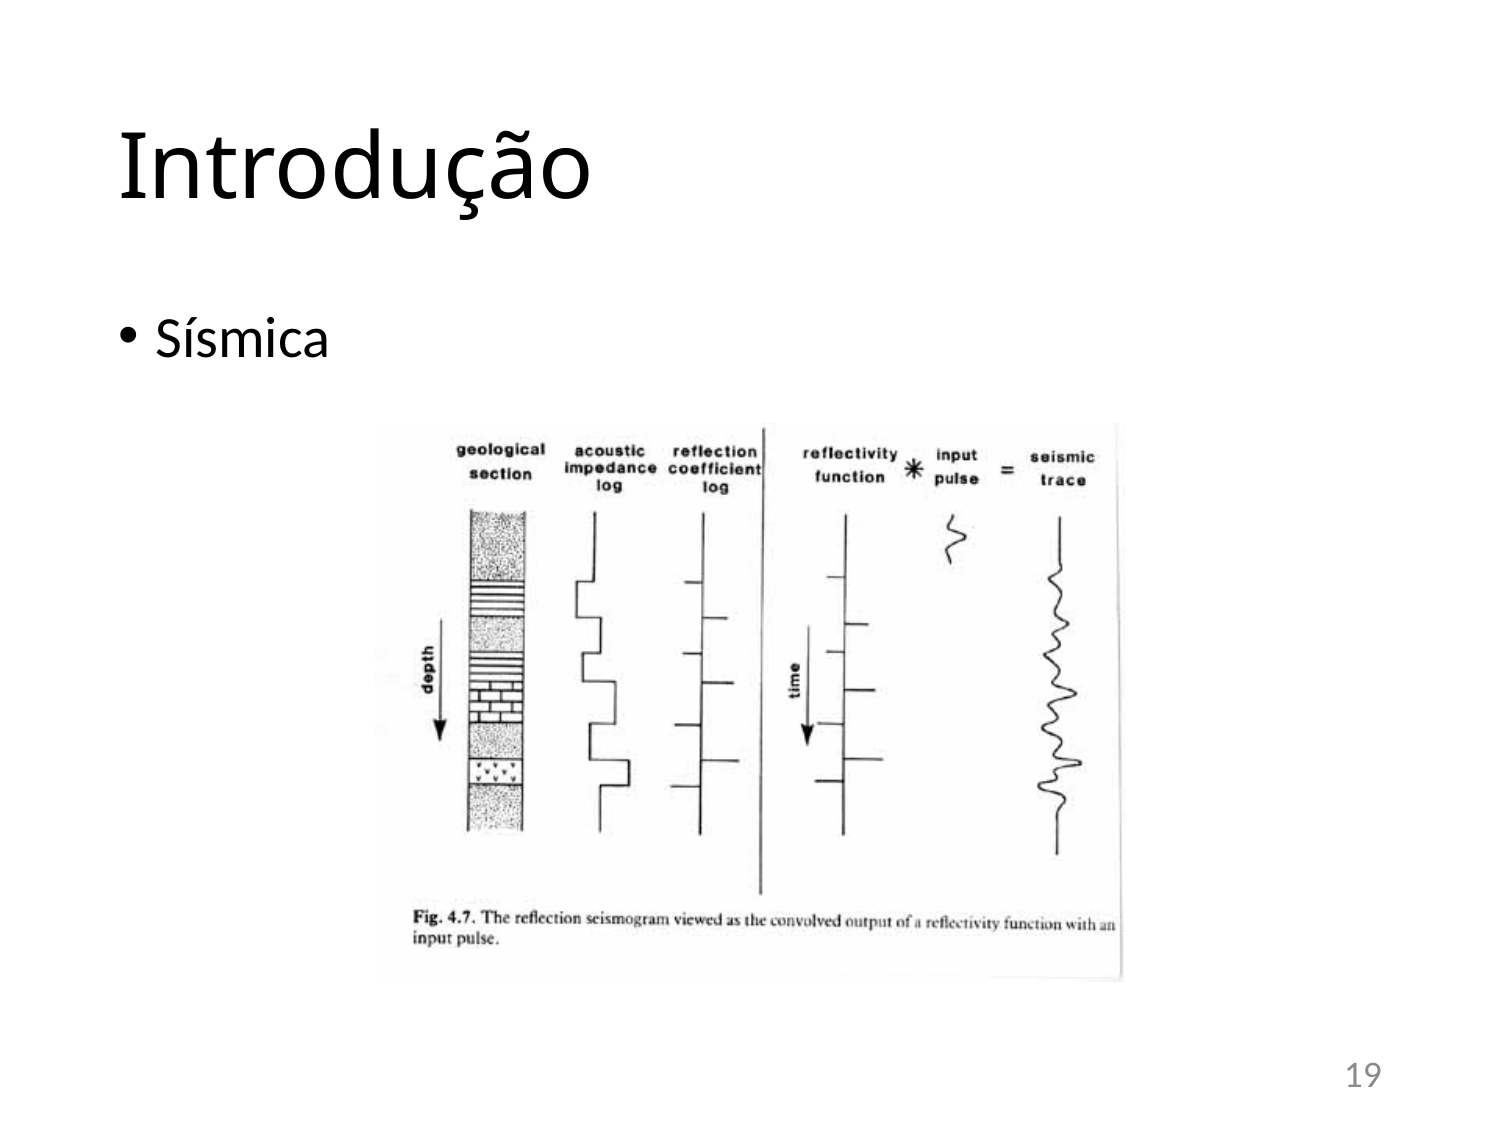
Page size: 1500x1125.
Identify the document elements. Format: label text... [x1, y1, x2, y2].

picture [374, 423, 1125, 982]
slide_number 19 [1059, 1042, 1397, 1103]
title Introdução [103, 59, 1397, 278]
list Sísmica [103, 299, 1397, 1014]
